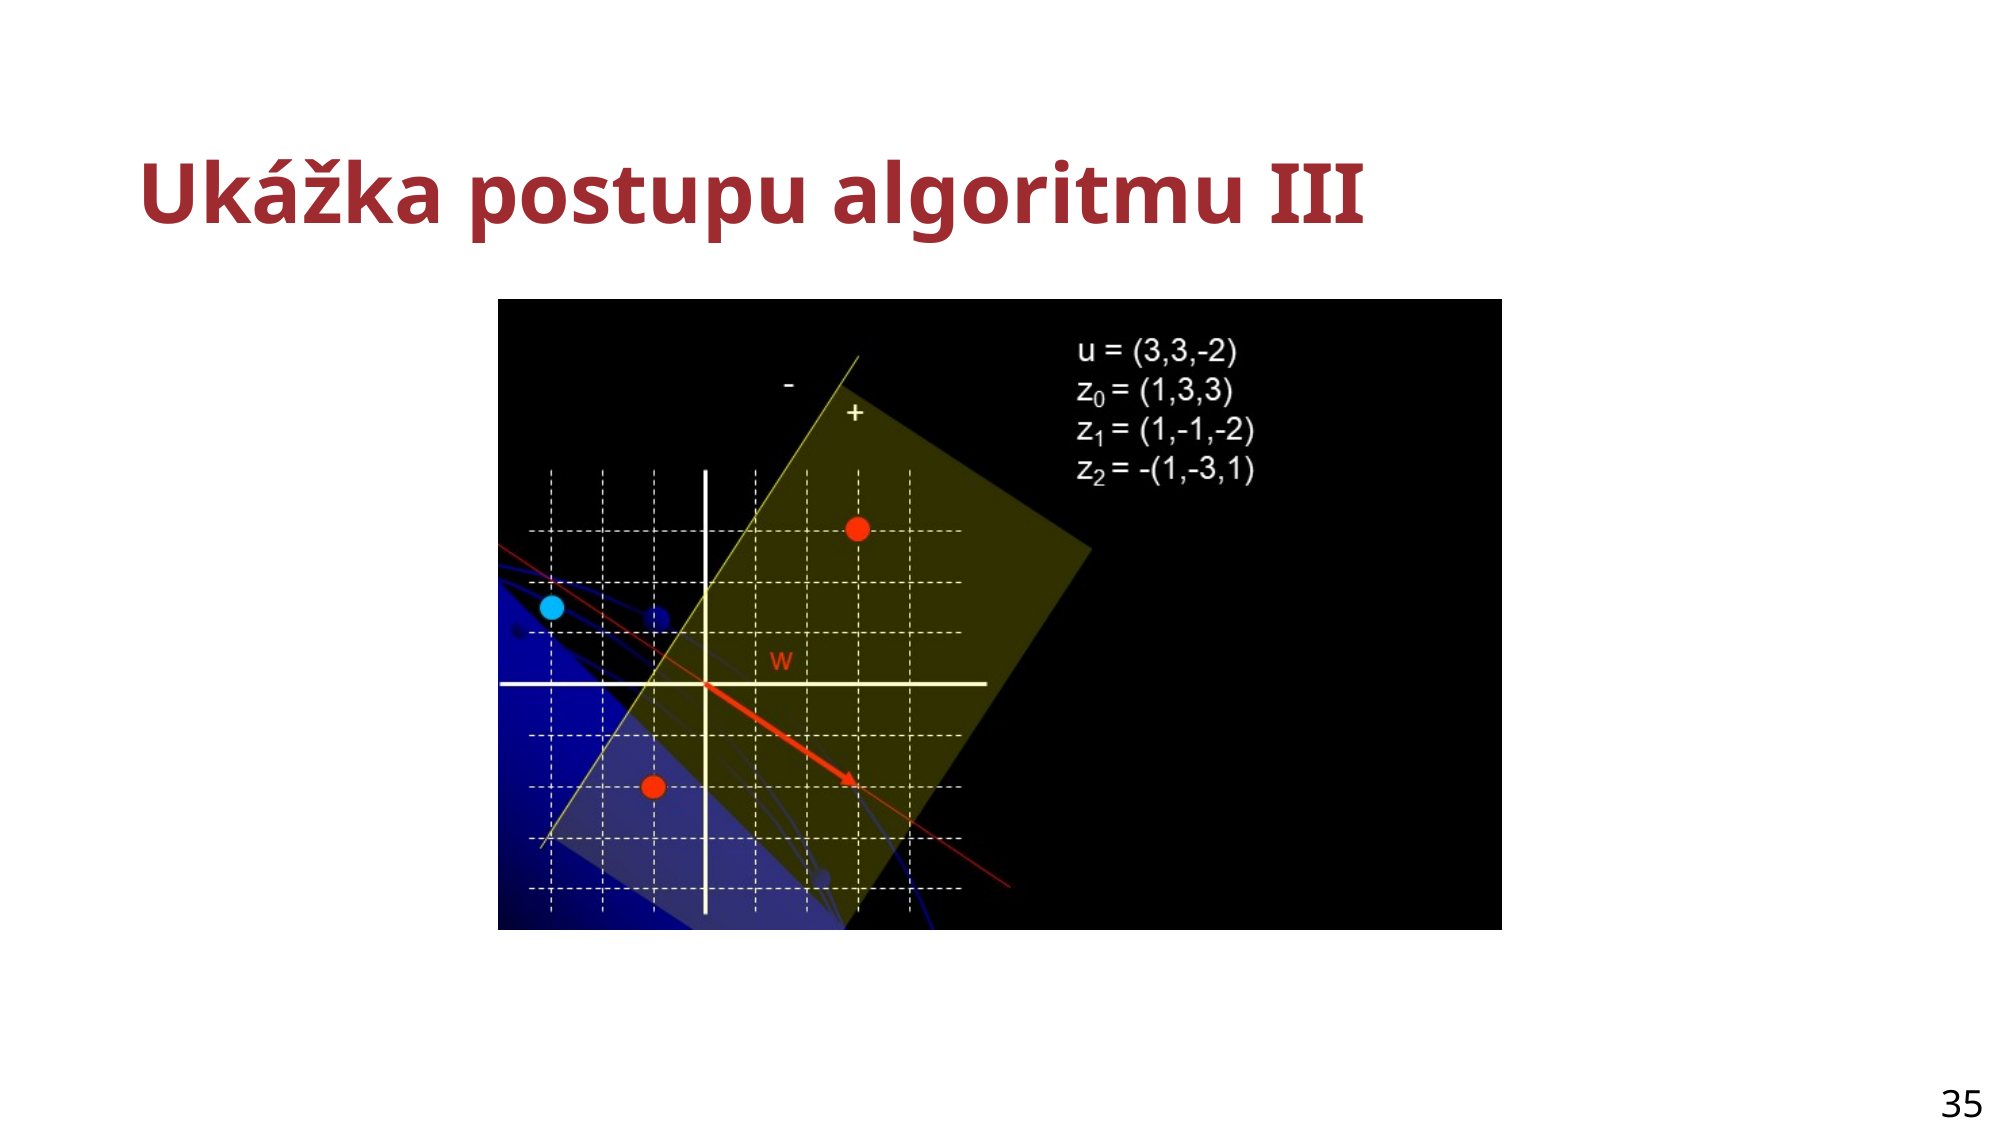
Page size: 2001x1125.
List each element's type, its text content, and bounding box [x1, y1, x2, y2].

title Ukážka postupu algoritmu III [137, 116, 1717, 278]
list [498, 299, 1502, 930]
